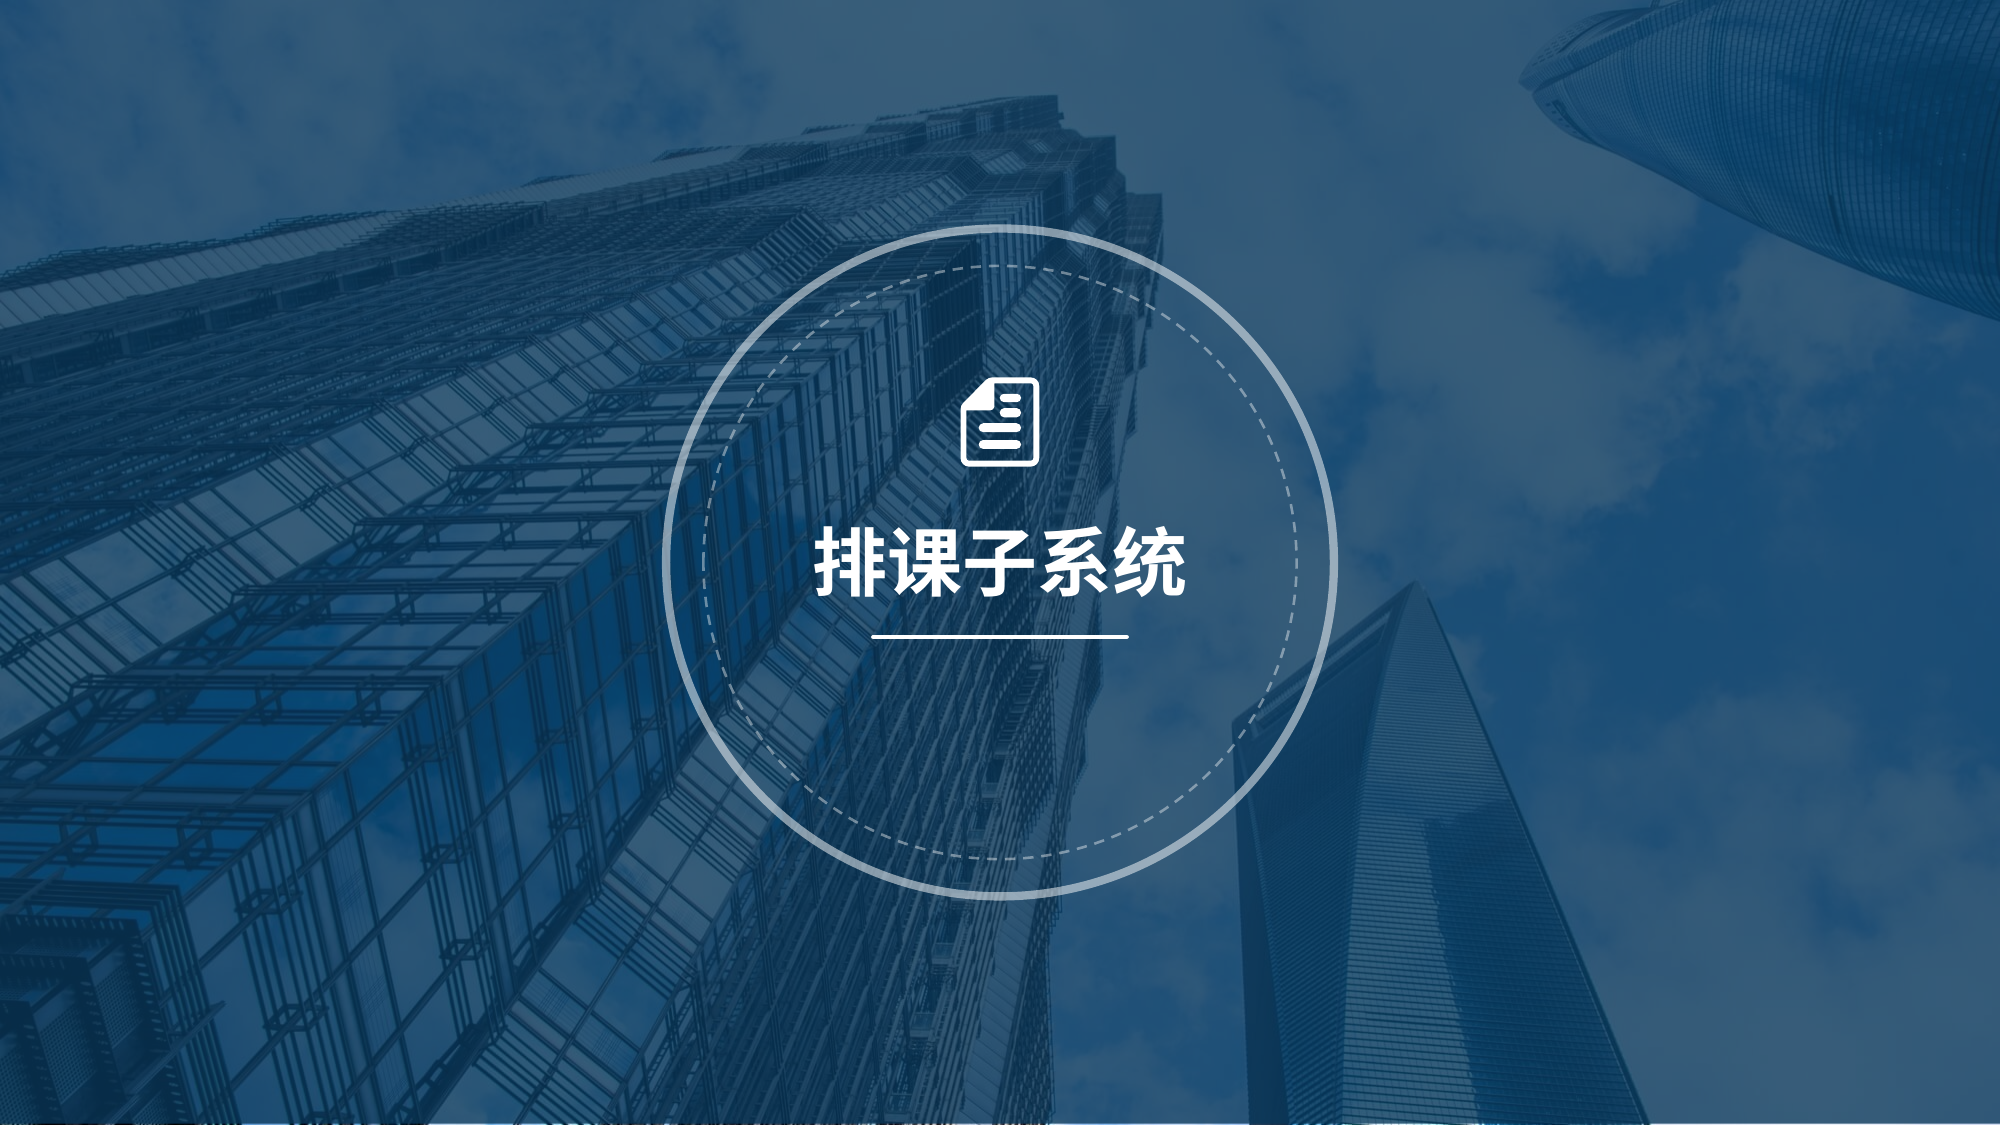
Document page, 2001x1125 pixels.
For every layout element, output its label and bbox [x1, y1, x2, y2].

text_box [666, 228, 1334, 897]
text_box [797, 508, 1203, 637]
picture [0, 0, 2000, 1125]
